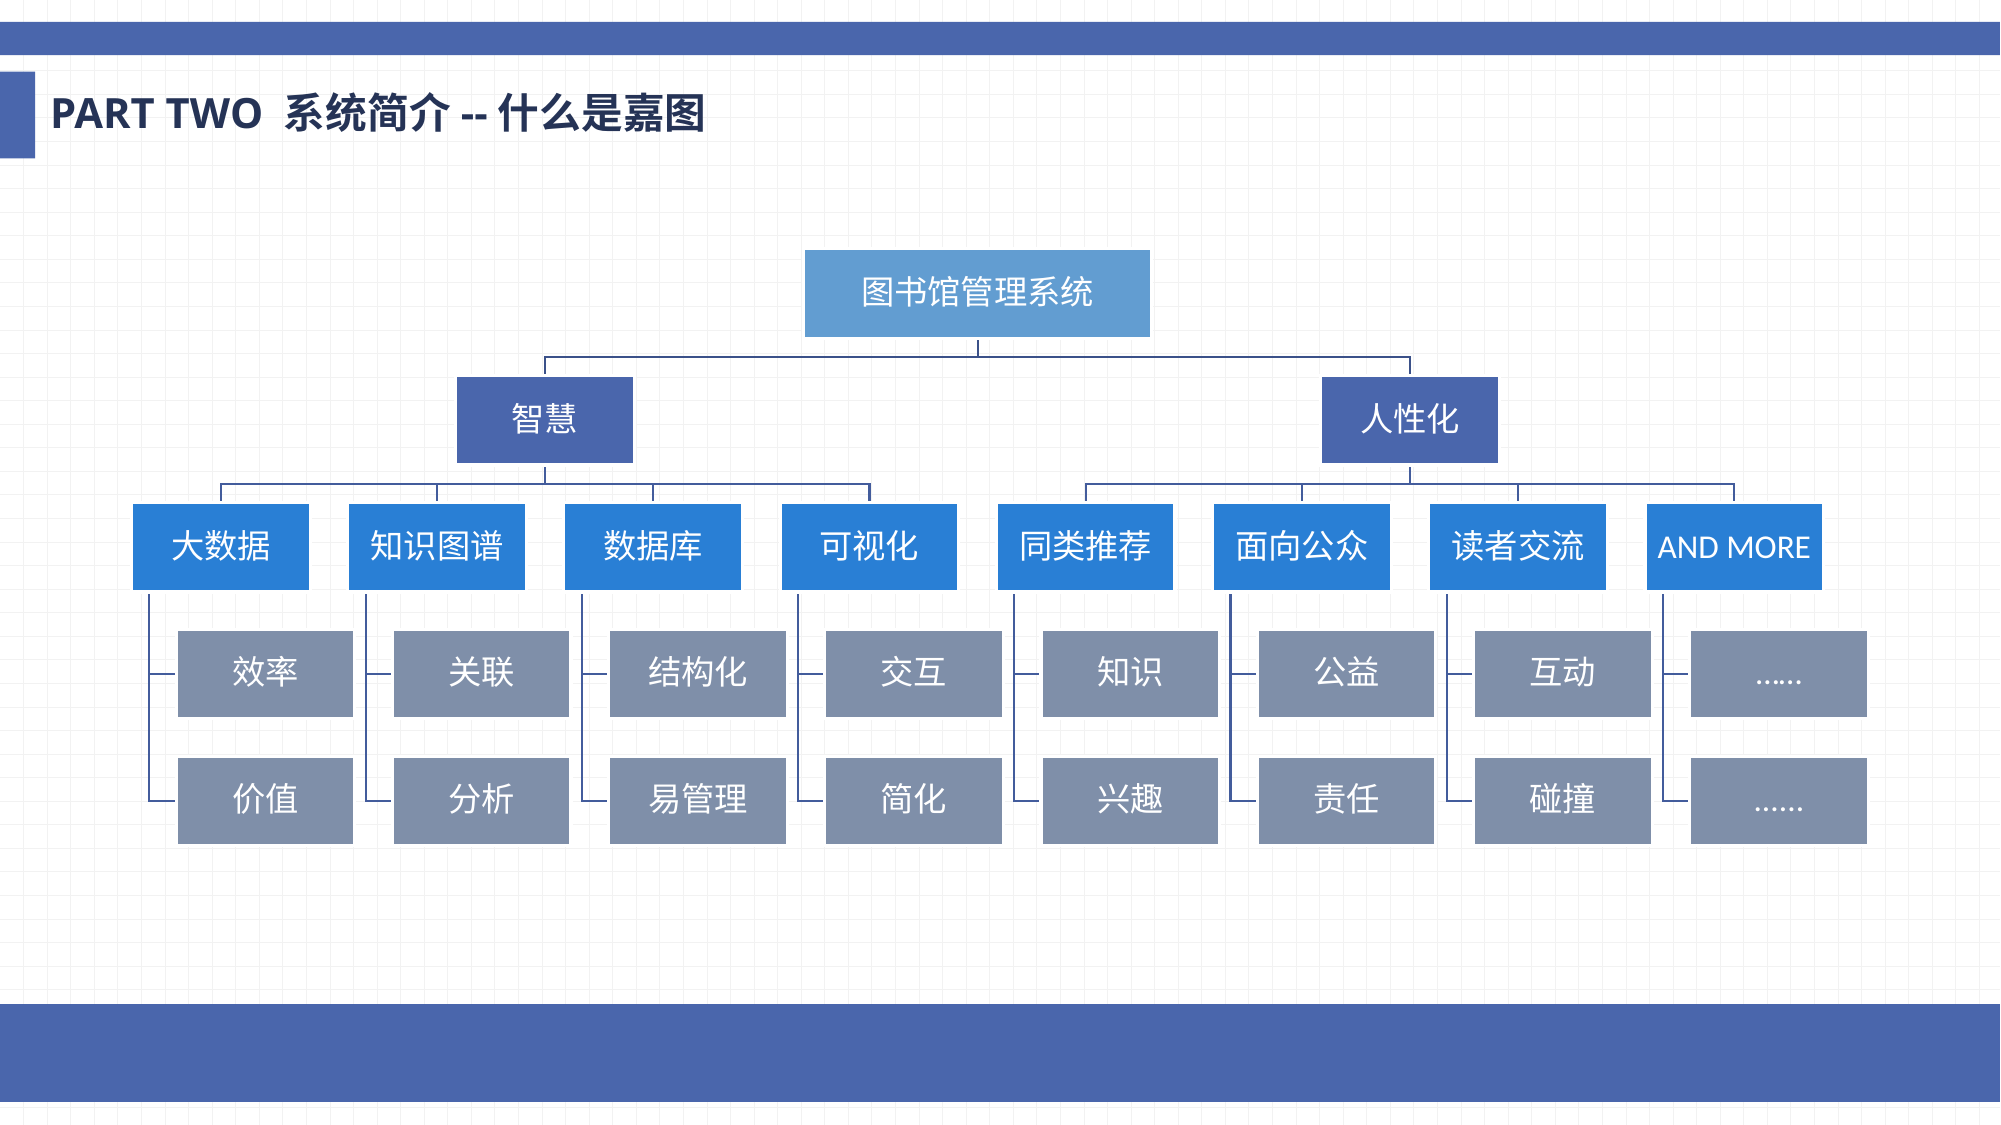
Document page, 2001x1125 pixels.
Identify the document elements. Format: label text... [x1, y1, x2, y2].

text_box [131, 214, 1869, 880]
list PART TWO 系统简介--什么是嘉图 [34, 70, 835, 159]
